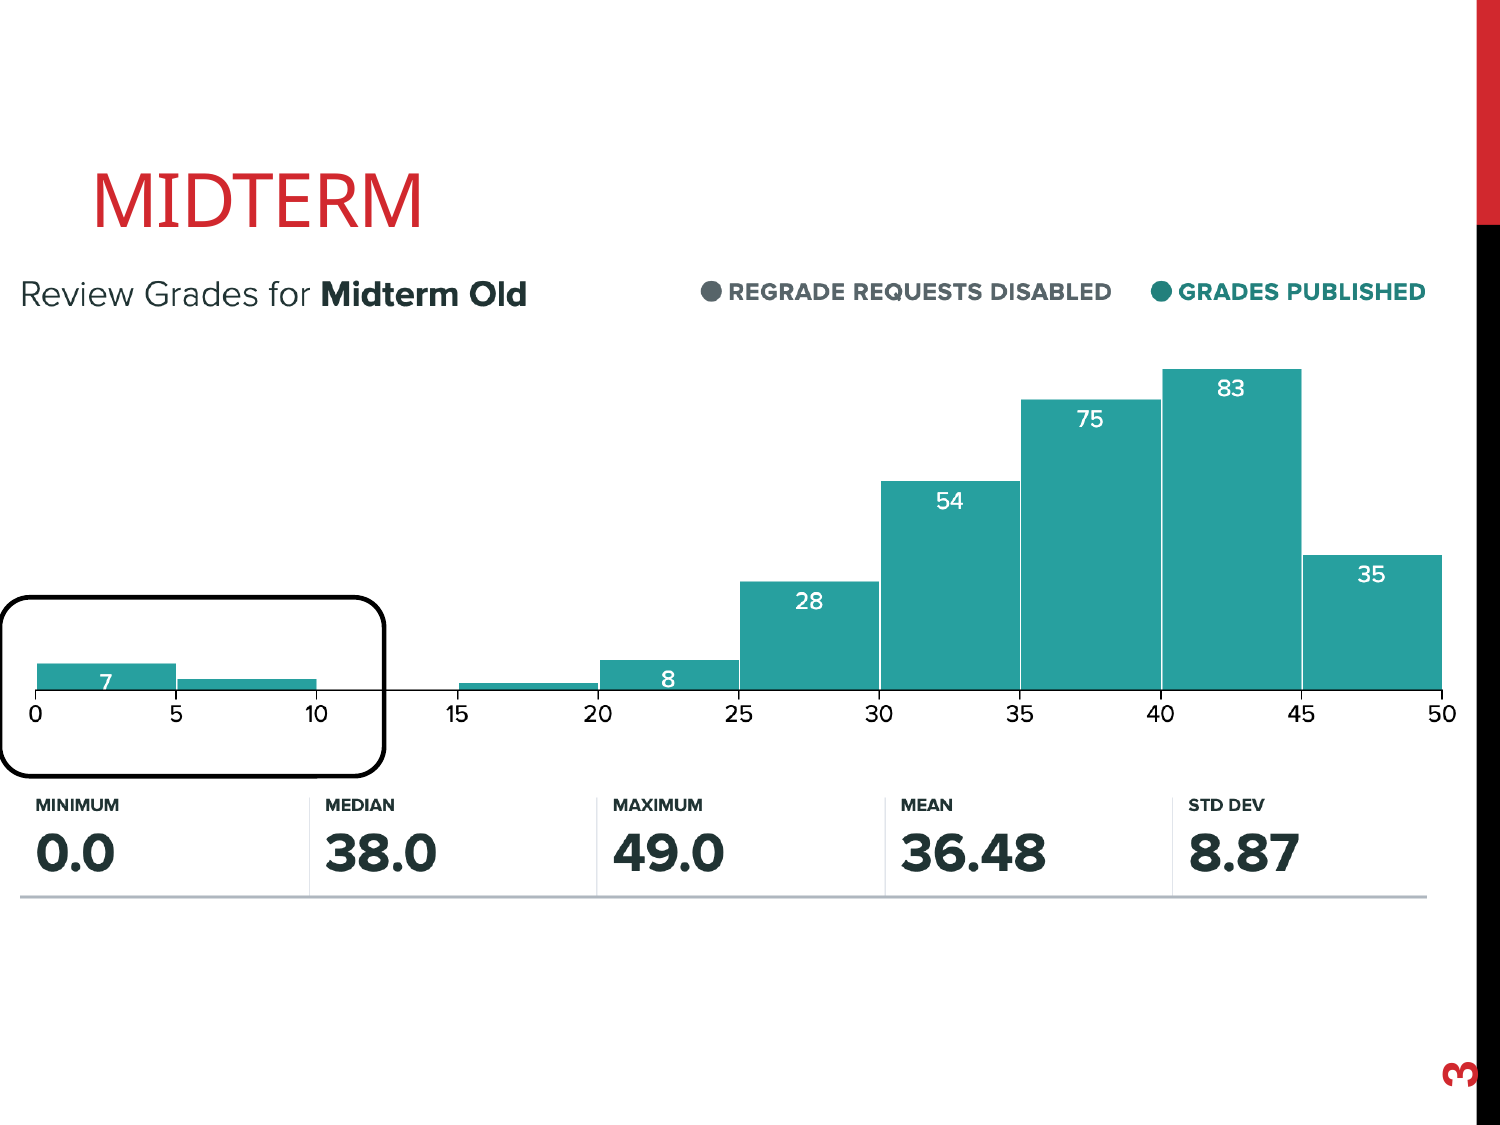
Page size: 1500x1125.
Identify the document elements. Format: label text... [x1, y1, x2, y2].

picture [0, 249, 1467, 915]
title Midterm [75, 25, 1025, 244]
slide_number 3 [1427, 887, 1488, 1104]
